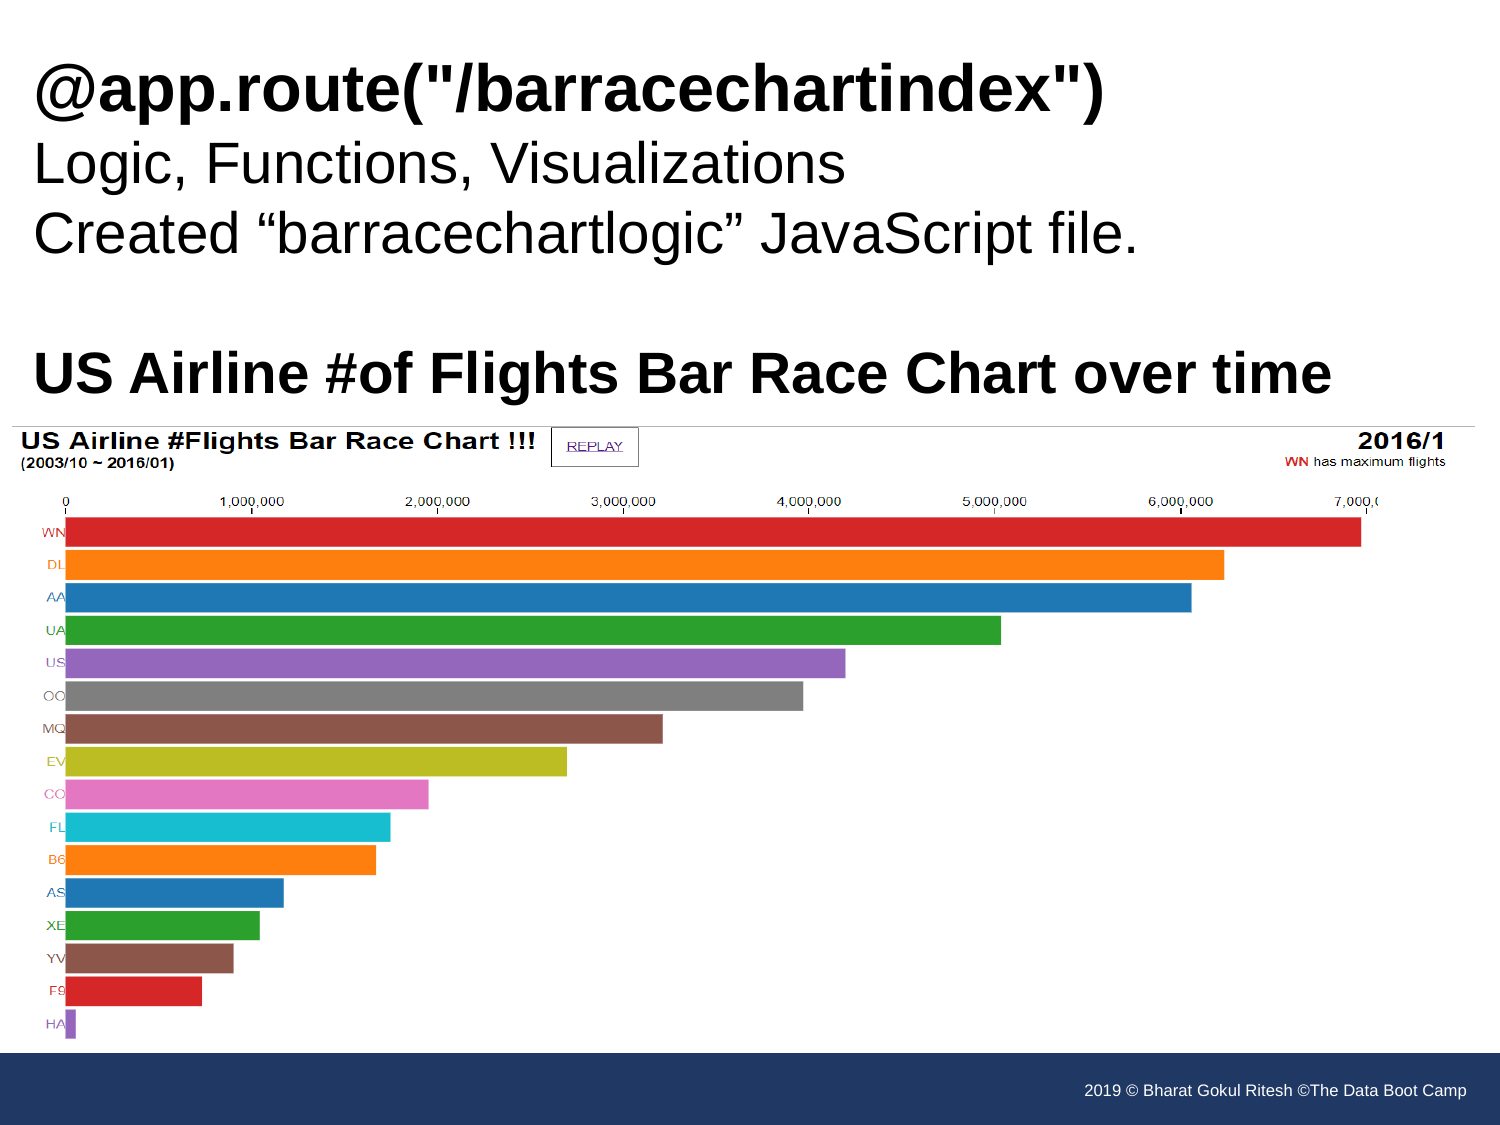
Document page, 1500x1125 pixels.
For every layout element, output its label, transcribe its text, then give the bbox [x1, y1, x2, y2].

picture [12, 424, 1475, 1050]
text_box @app.route("/barracechartindex") Logic, Functions, Visualizations Created “barracechartlogic” JavaScript file. US Airline #of Flights Bar Race Chart over time [18, 37, 1482, 483]
